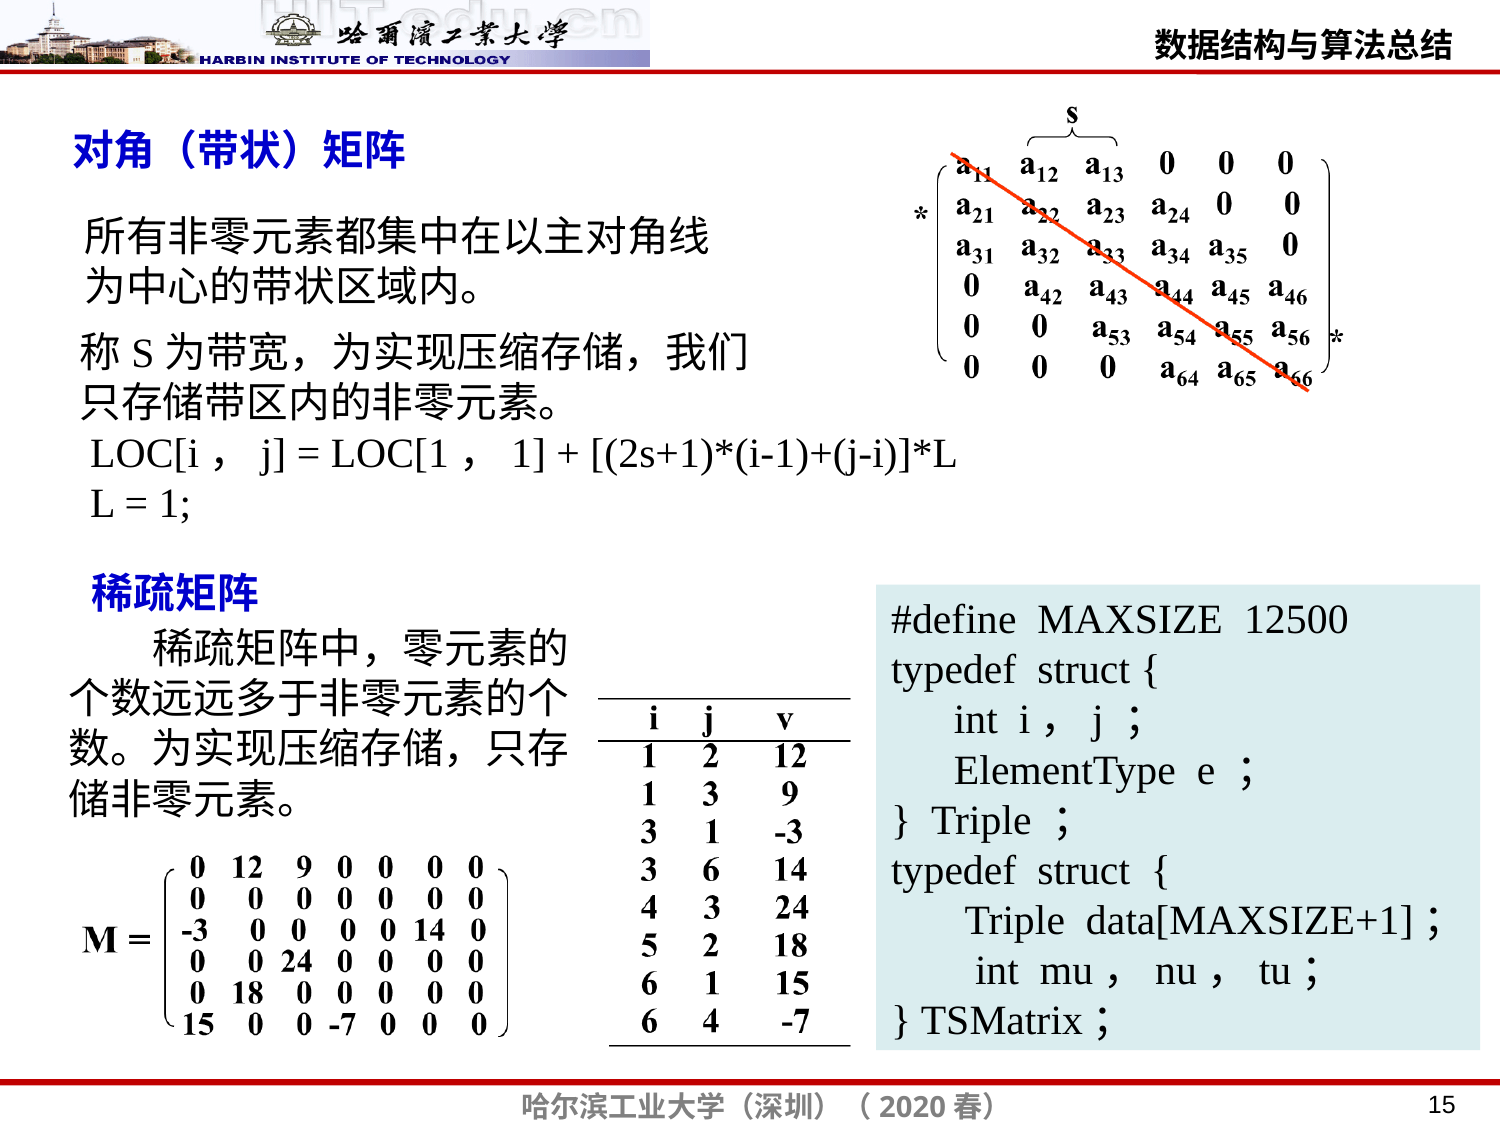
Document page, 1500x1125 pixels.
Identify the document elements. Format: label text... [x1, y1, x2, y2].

text_box 称S为带宽，为实现压缩存储，我们 只存储带区内的非零元素。 LOC[i，j] = LOC[1，1] + [(2s+1)*(i-1)+(j-i)]*L L = 1; [64, 318, 1329, 534]
picture [891, 79, 1365, 407]
text_box #define MAXSIZE 12500 typedef struct { int i，j ； ElementType e ； } Triple ； typedef struct { Triple data[MAXSIZE+1]； int mu，nu，tu； } TSMatrix； [876, 584, 1481, 1051]
text_box 稀疏矩阵 [77, 549, 586, 614]
text_box 稀疏矩阵中，零元素的个数远远多于非零元素的个数。为实现压缩存储，只存储非零元素。 [53, 614, 586, 831]
picture [0, 0, 650, 67]
text_box 对角（带状）矩阵 [57, 116, 772, 182]
picture [57, 836, 508, 1062]
text_box 所有非零元素都集中在以主对角线 为中心的带状区域内。 [69, 201, 726, 317]
picture [598, 684, 852, 1062]
